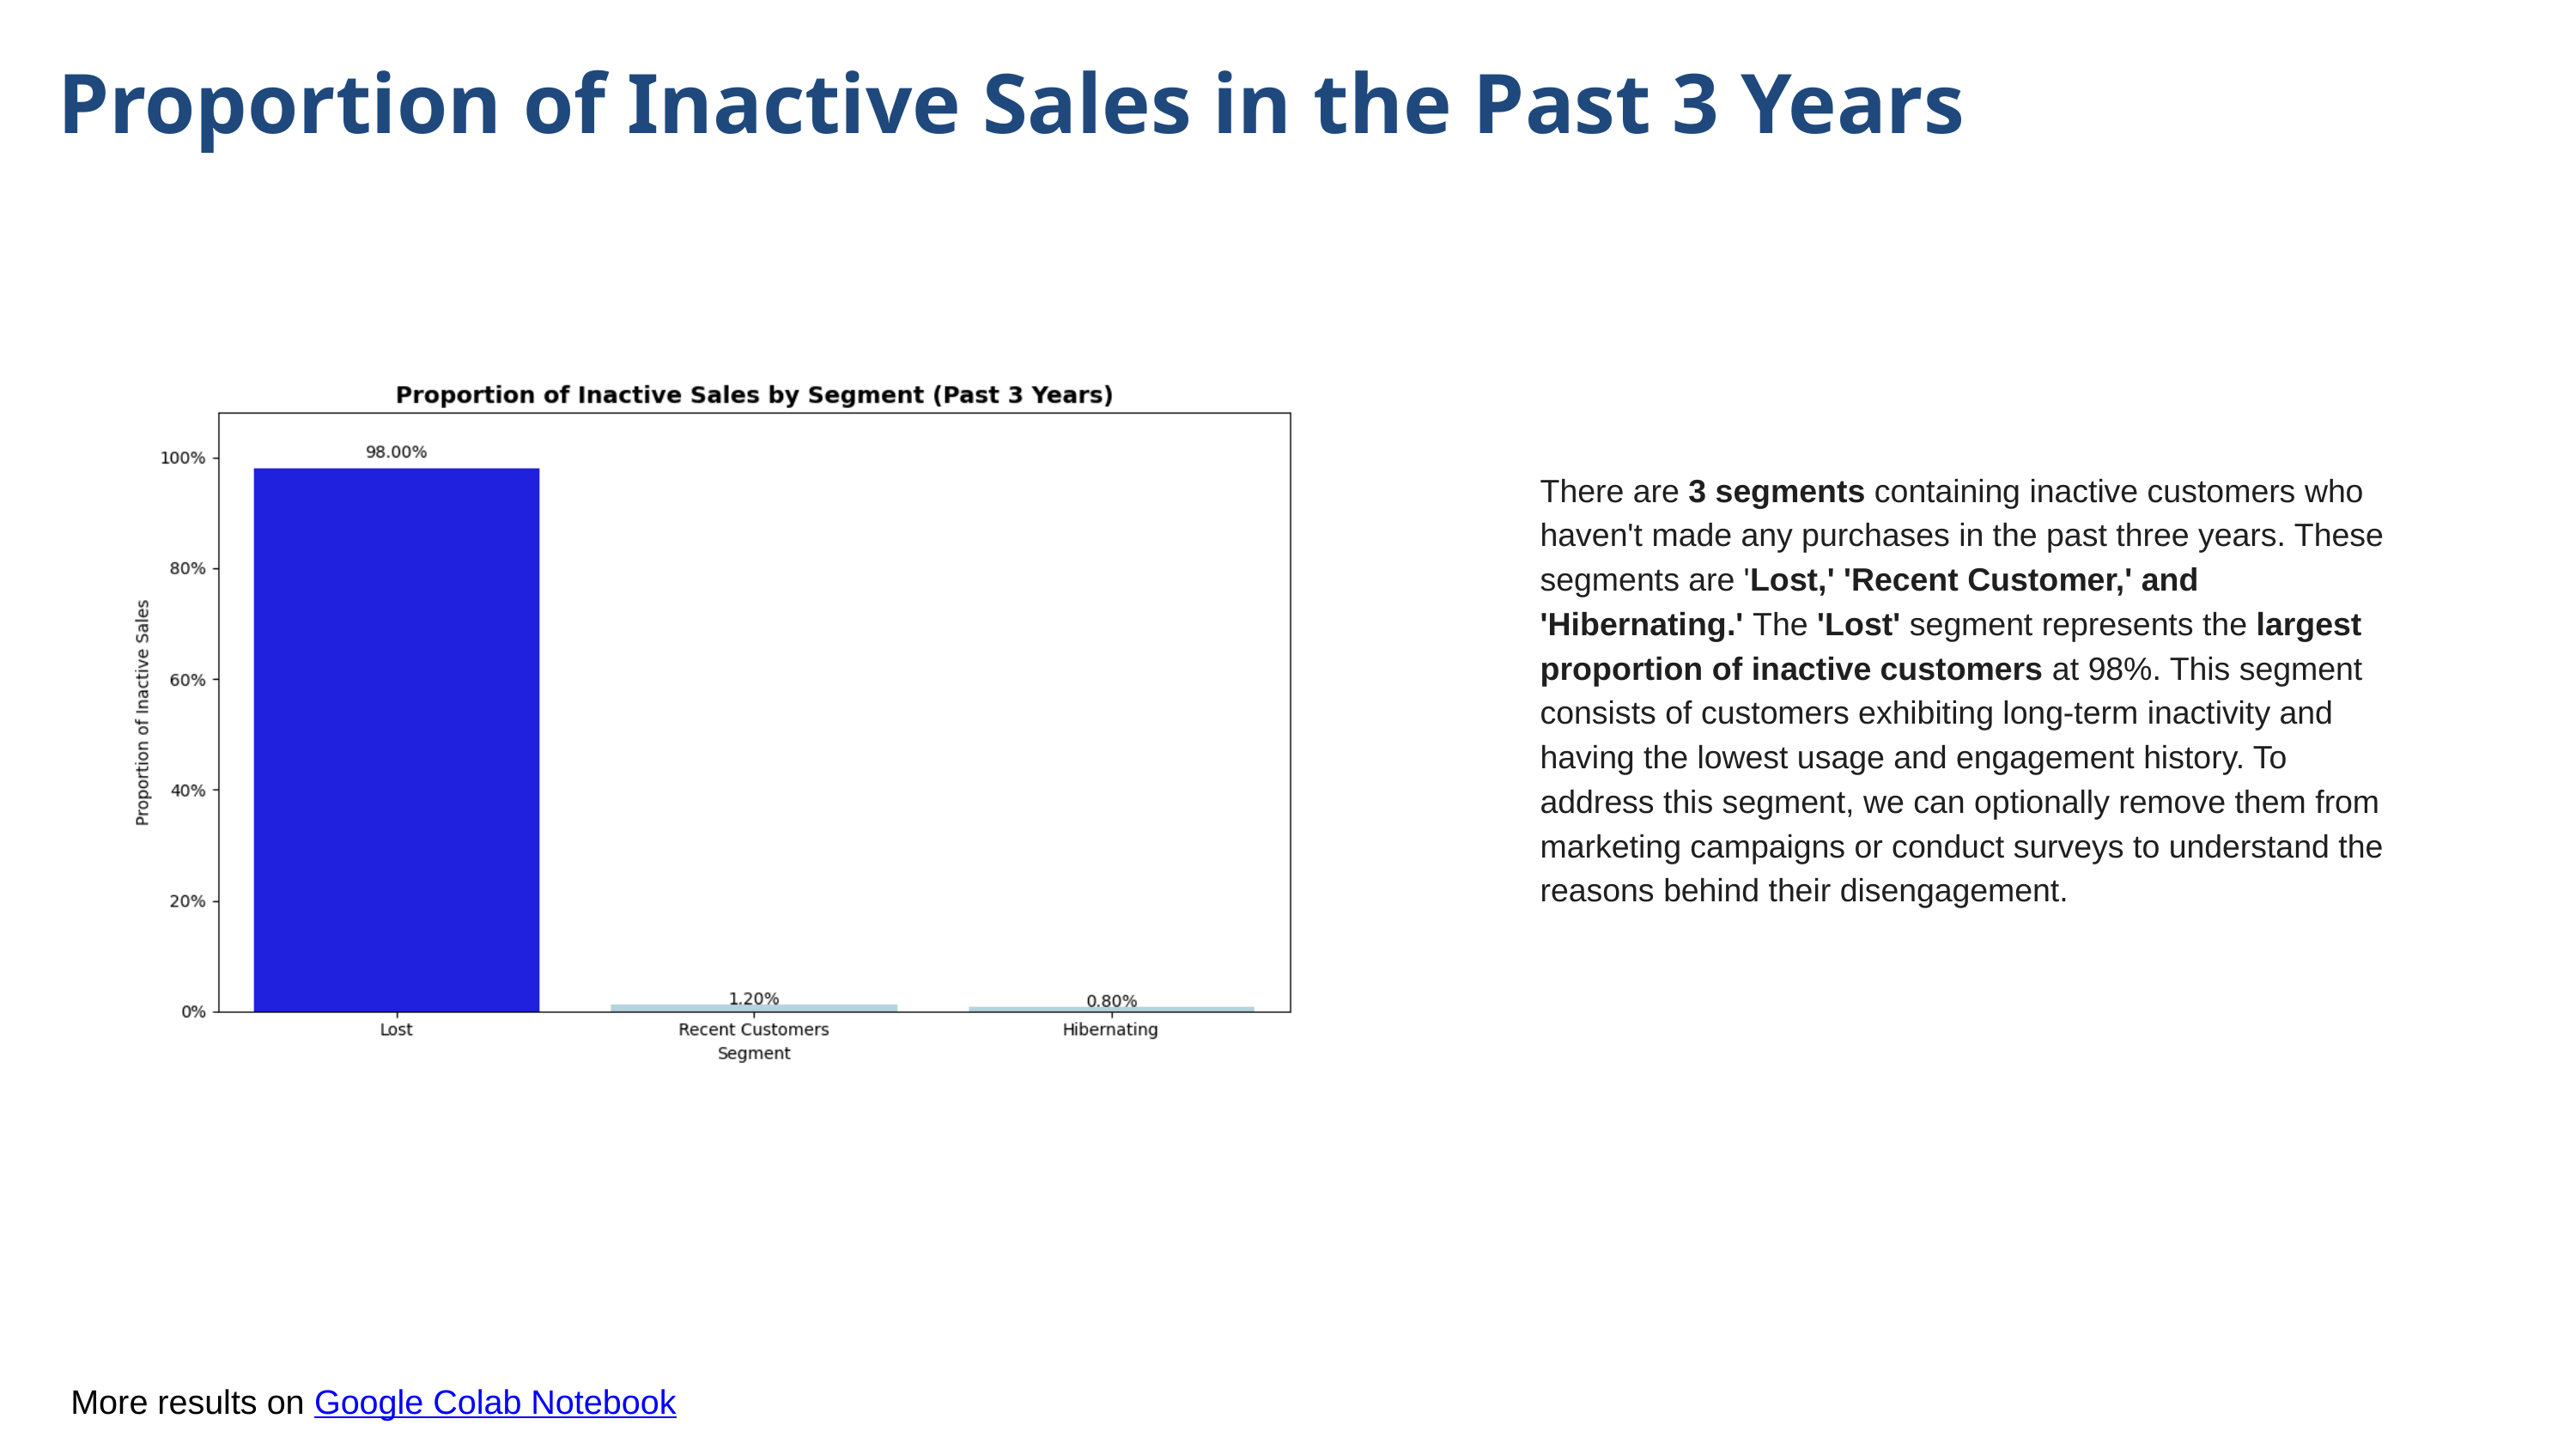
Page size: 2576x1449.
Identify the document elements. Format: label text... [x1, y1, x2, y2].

text_box There are 3 segments containing inactive customers who haven't made any purchases in the past three years. These segments are 'Lost,' 'Recent Customer,' and 'Hibernating.' The 'Lost' segment represents the largest proportion of inactive customers at 98%. This segment consists of customers exhibiting long-term inactivity and having the lowest usage and engagement history. To address this segment, we can optionally remove them from marketing campaigns or conduct surveys to understand the reasons behind their disengagement. [1527, 452, 2415, 922]
picture [125, 373, 1301, 1075]
text_box Proportion of Inactive Sales in the Past 3 Years [58, 58, 2555, 153]
text_box More results on Google Colab Notebook [58, 1367, 1033, 1434]
